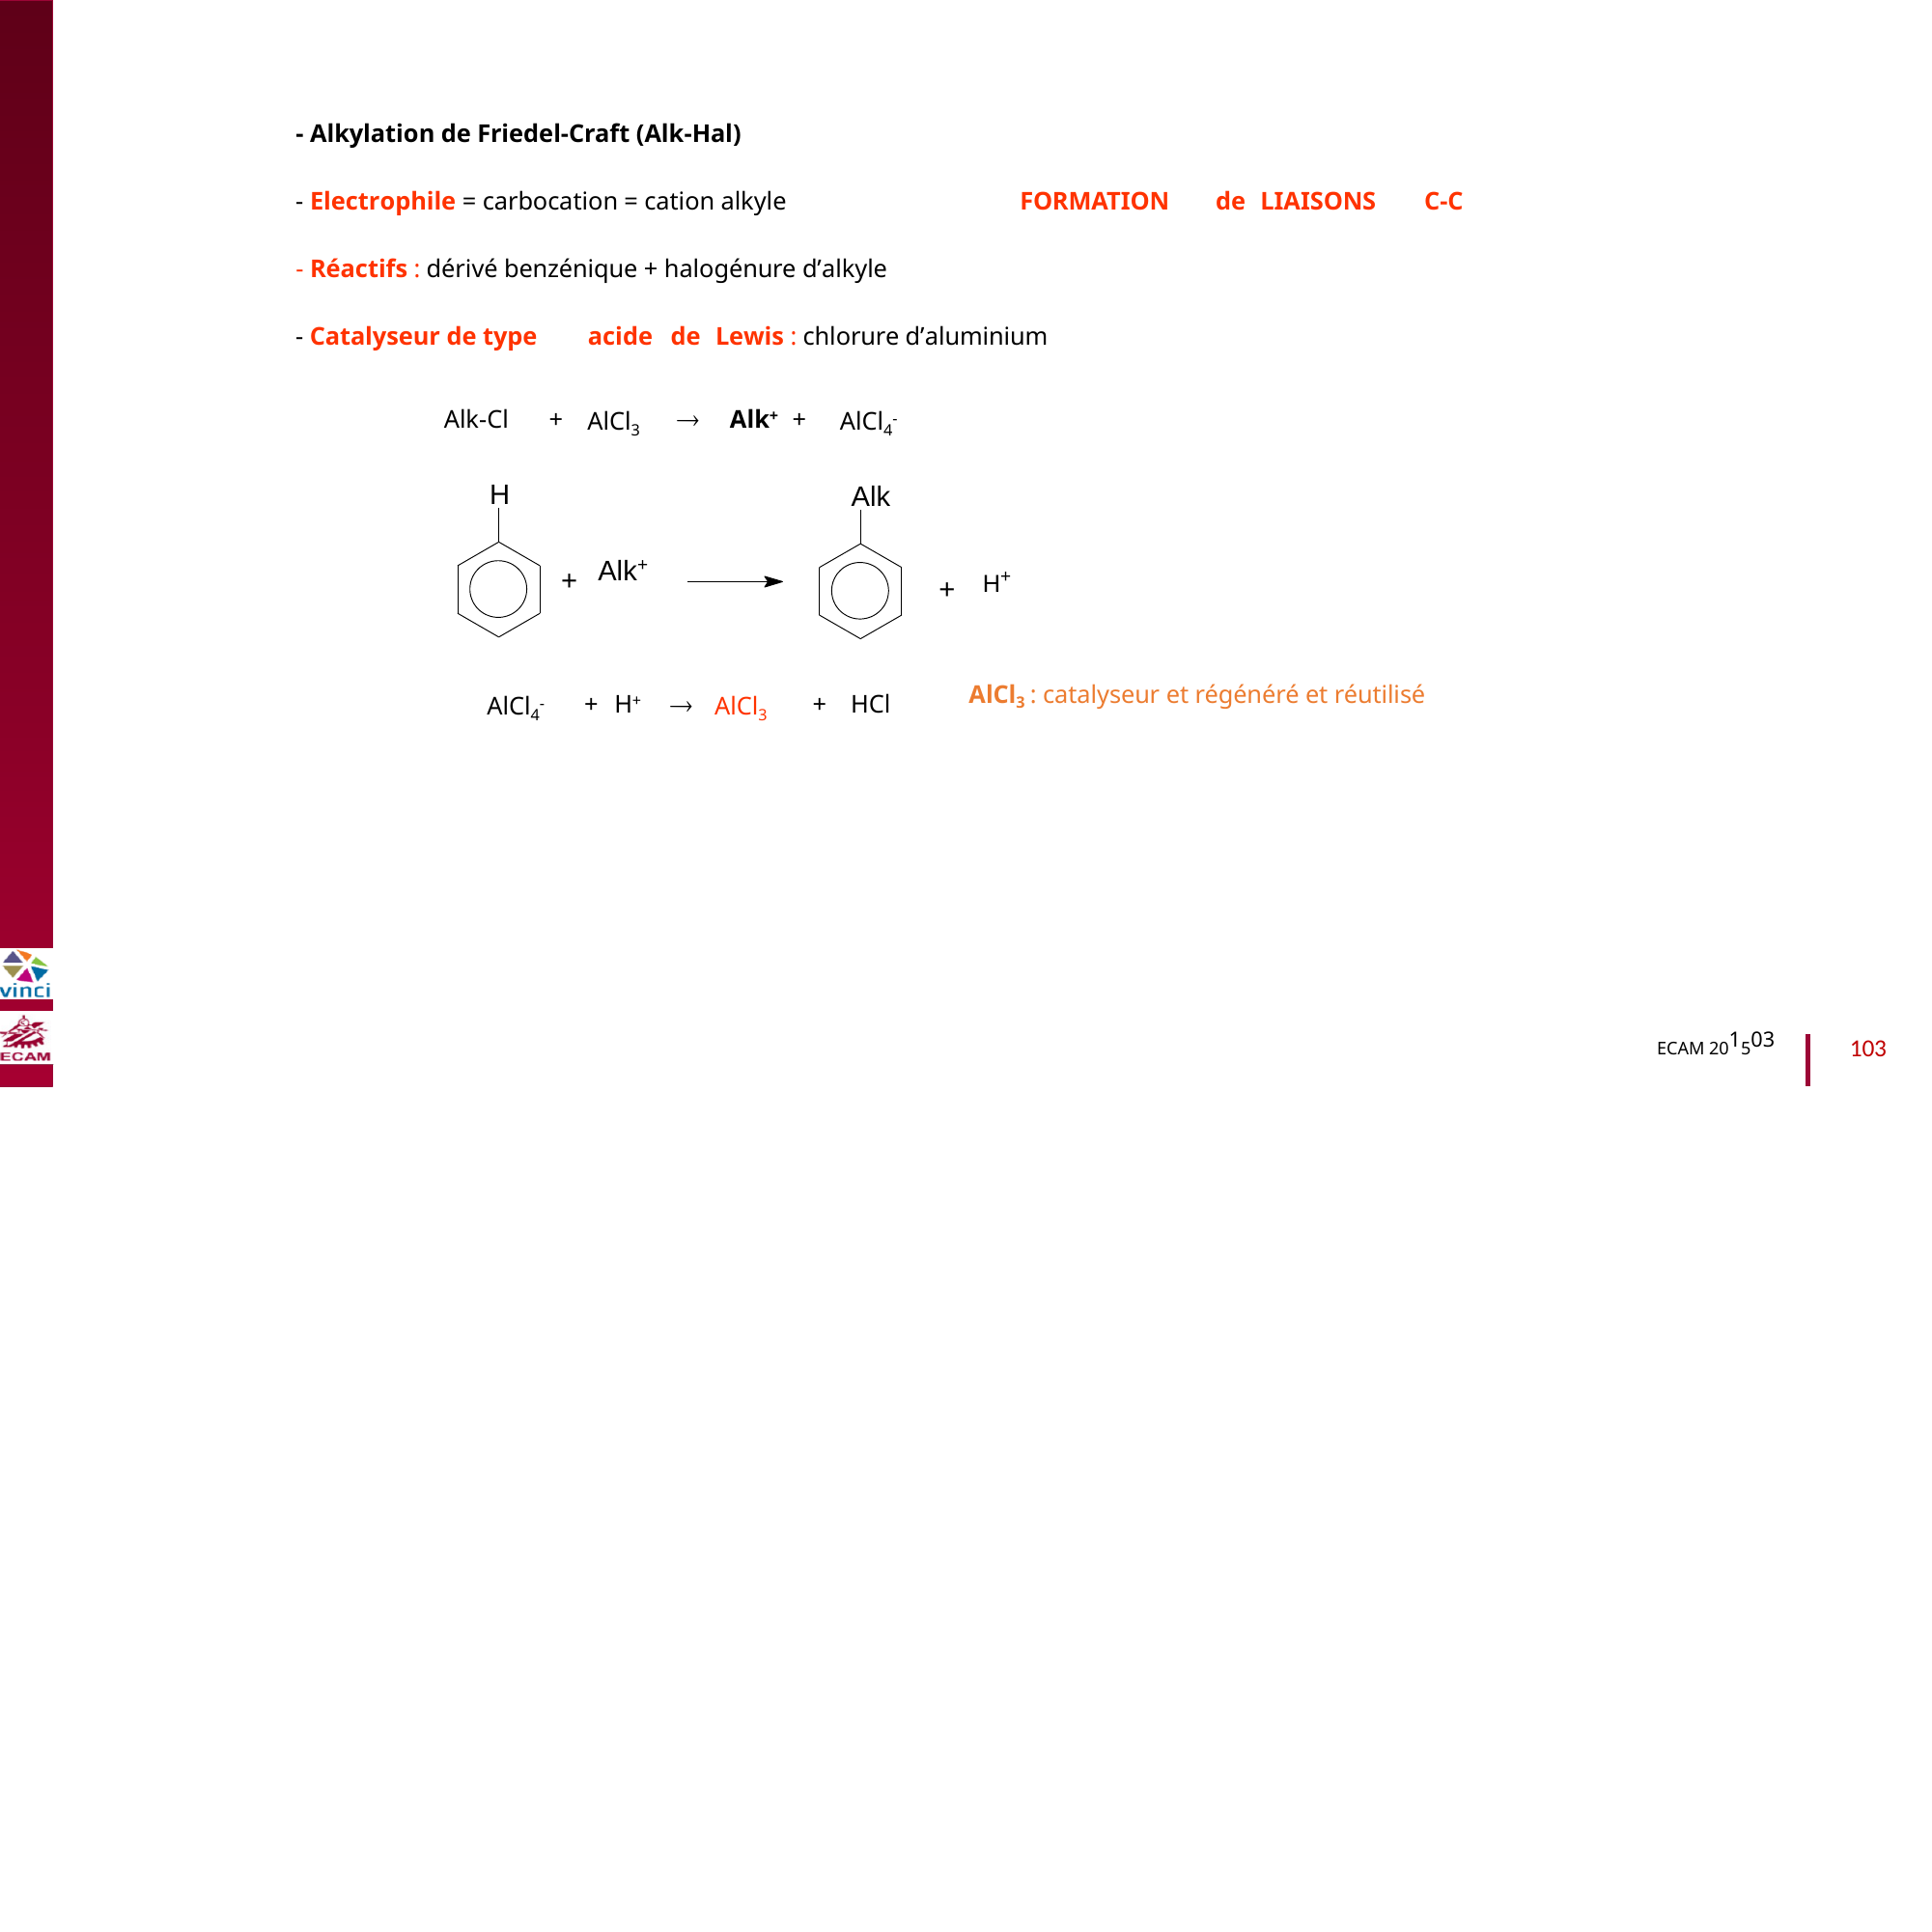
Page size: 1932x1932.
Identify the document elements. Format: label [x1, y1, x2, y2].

text_box [546, 405, 570, 437]
text_box [674, 404, 712, 436]
text_box [1258, 186, 1418, 219]
text_box [980, 562, 1023, 602]
text_box [848, 689, 904, 722]
text_box [1654, 1022, 1791, 1062]
text_box [687, 575, 783, 588]
text_box [582, 689, 604, 722]
text_box [558, 564, 584, 598]
text_box [441, 405, 530, 437]
text_box [485, 688, 567, 729]
text_box [819, 481, 902, 639]
text_box [810, 689, 833, 722]
text_box [266, 12, 973, 577]
text_box [727, 404, 830, 437]
text_box [0, 0, 55, 1086]
text_box [1018, 186, 1210, 219]
text_box [585, 405, 659, 444]
text_box [1422, 186, 1483, 219]
text_box [1214, 186, 1255, 219]
text_box [457, 479, 541, 637]
text_box [668, 322, 710, 354]
text_box [966, 678, 1521, 715]
text_box [668, 688, 705, 722]
text_box [714, 322, 1086, 354]
text_box [837, 404, 920, 444]
text_box [612, 688, 652, 722]
text_box [1847, 1034, 1899, 1067]
text_box [713, 689, 787, 729]
text_box [596, 554, 658, 595]
text_box [585, 322, 665, 354]
text_box [937, 574, 963, 606]
